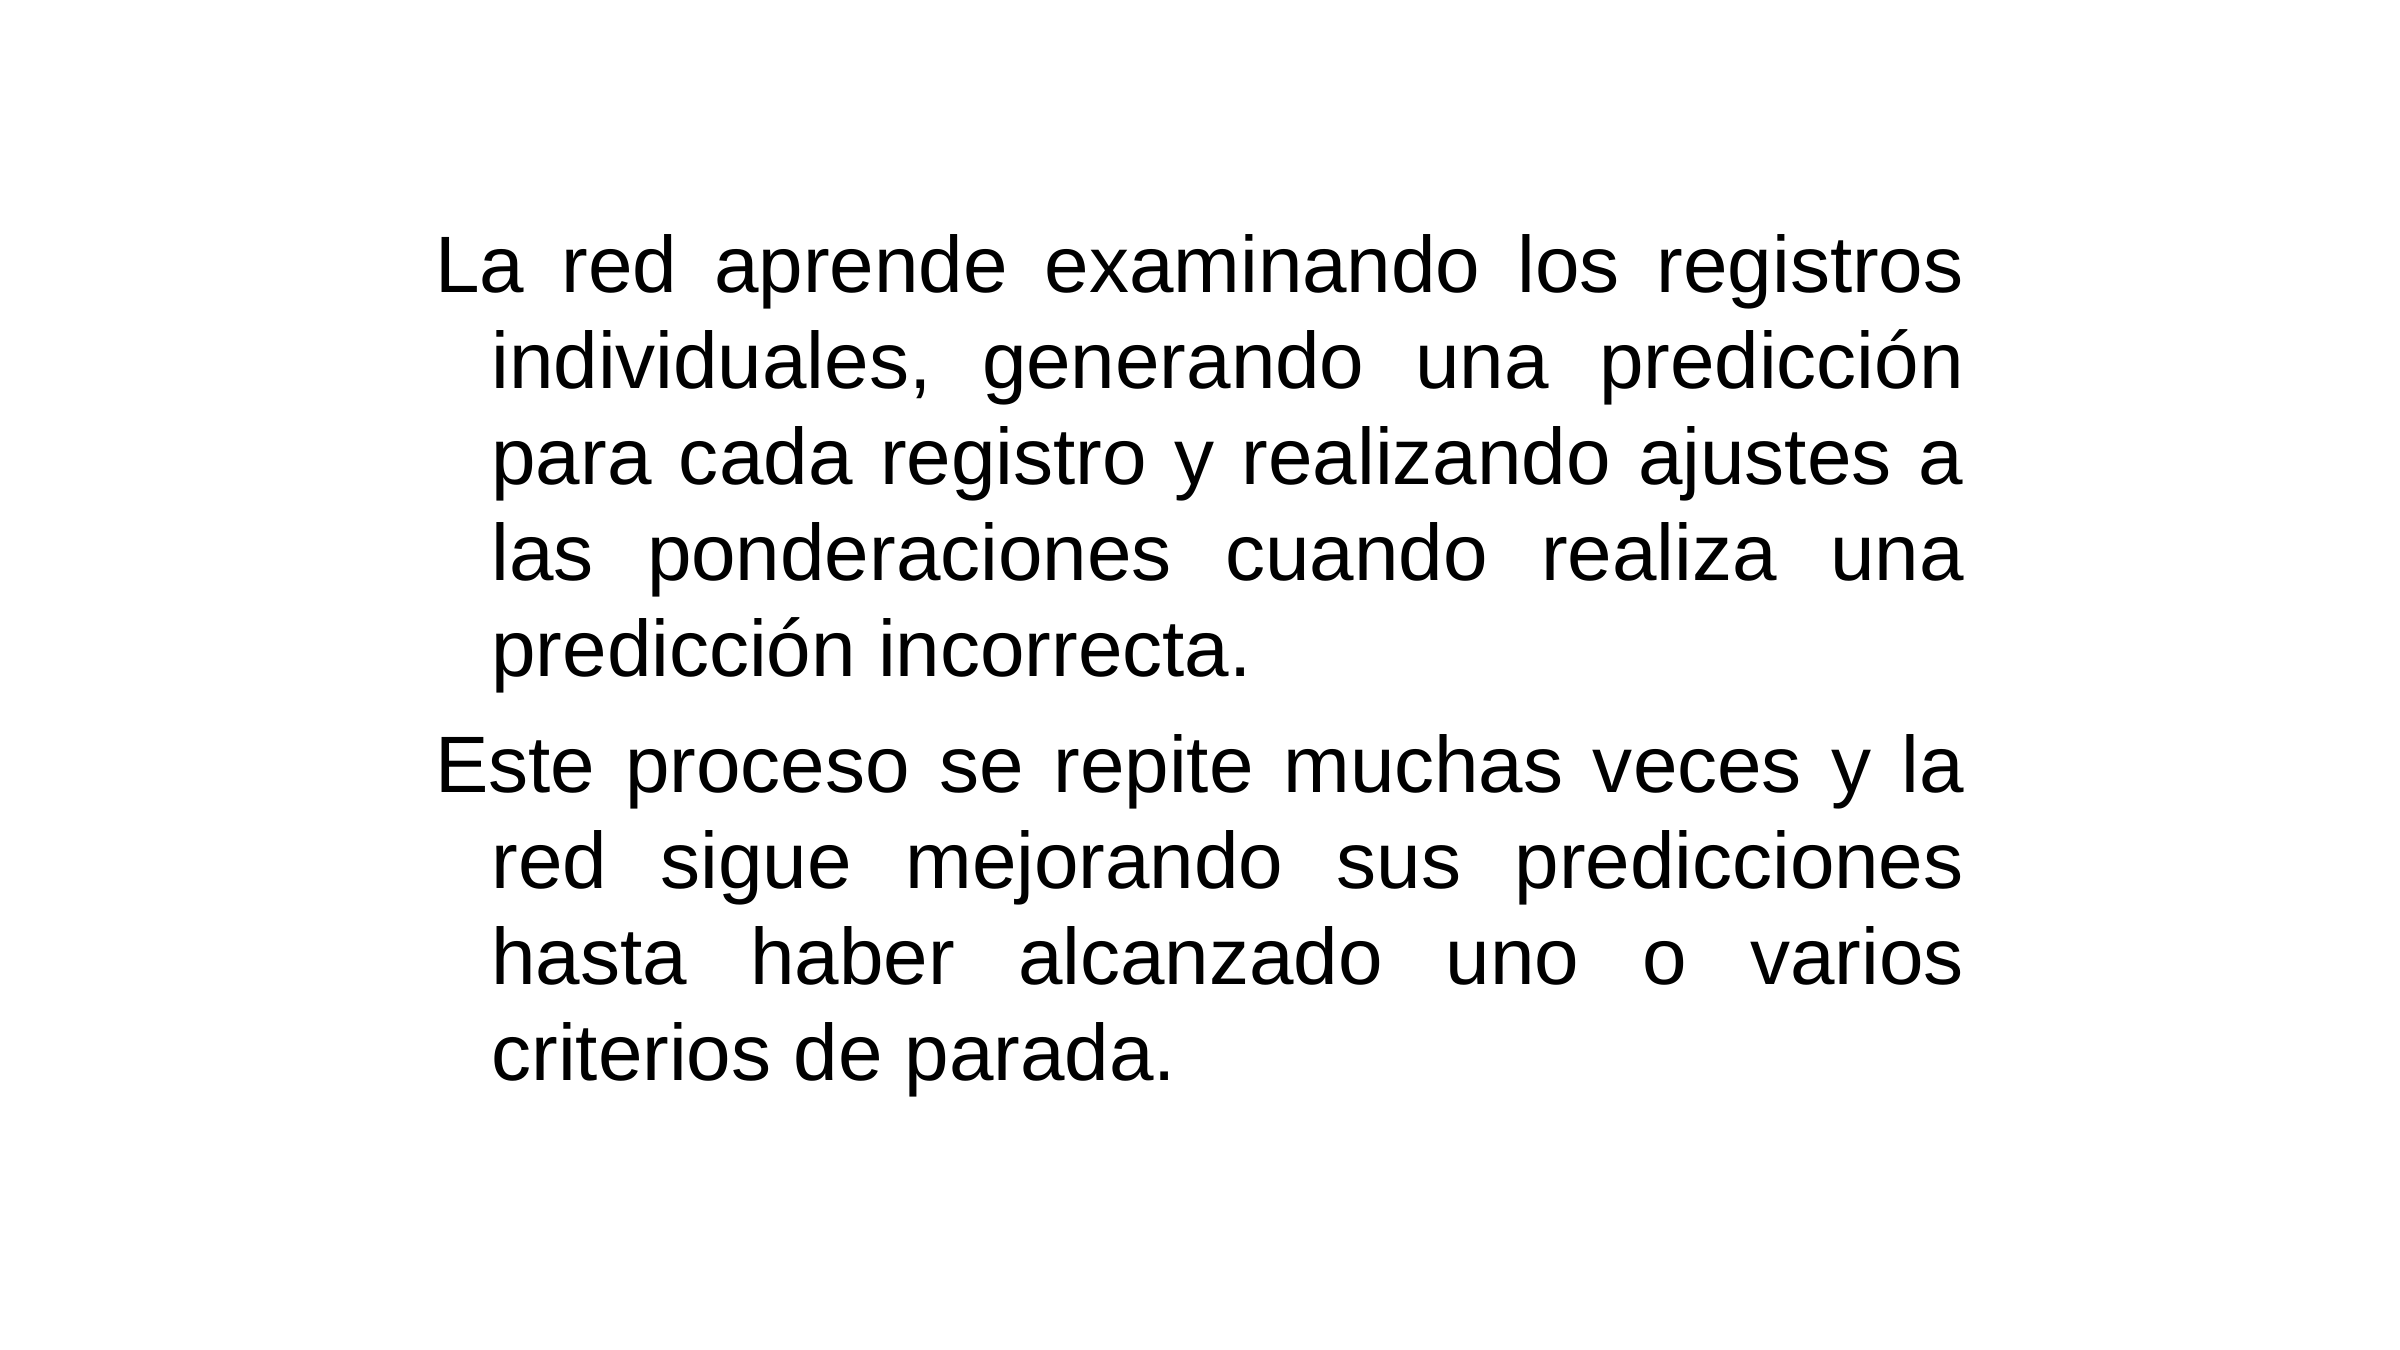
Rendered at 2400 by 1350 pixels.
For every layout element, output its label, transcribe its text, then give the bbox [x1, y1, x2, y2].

text_box La red aprende examinando los registros individuales, generando una predicción para cada registro y realizando ajustes a las ponderaciones cuando realiza una predicción incorrecta. Este proceso se repite muchas veces y la red sigue mejorando sus predicciones hasta haber alcanzado uno o varios criterios de parada. [435, 249, 1965, 1292]
